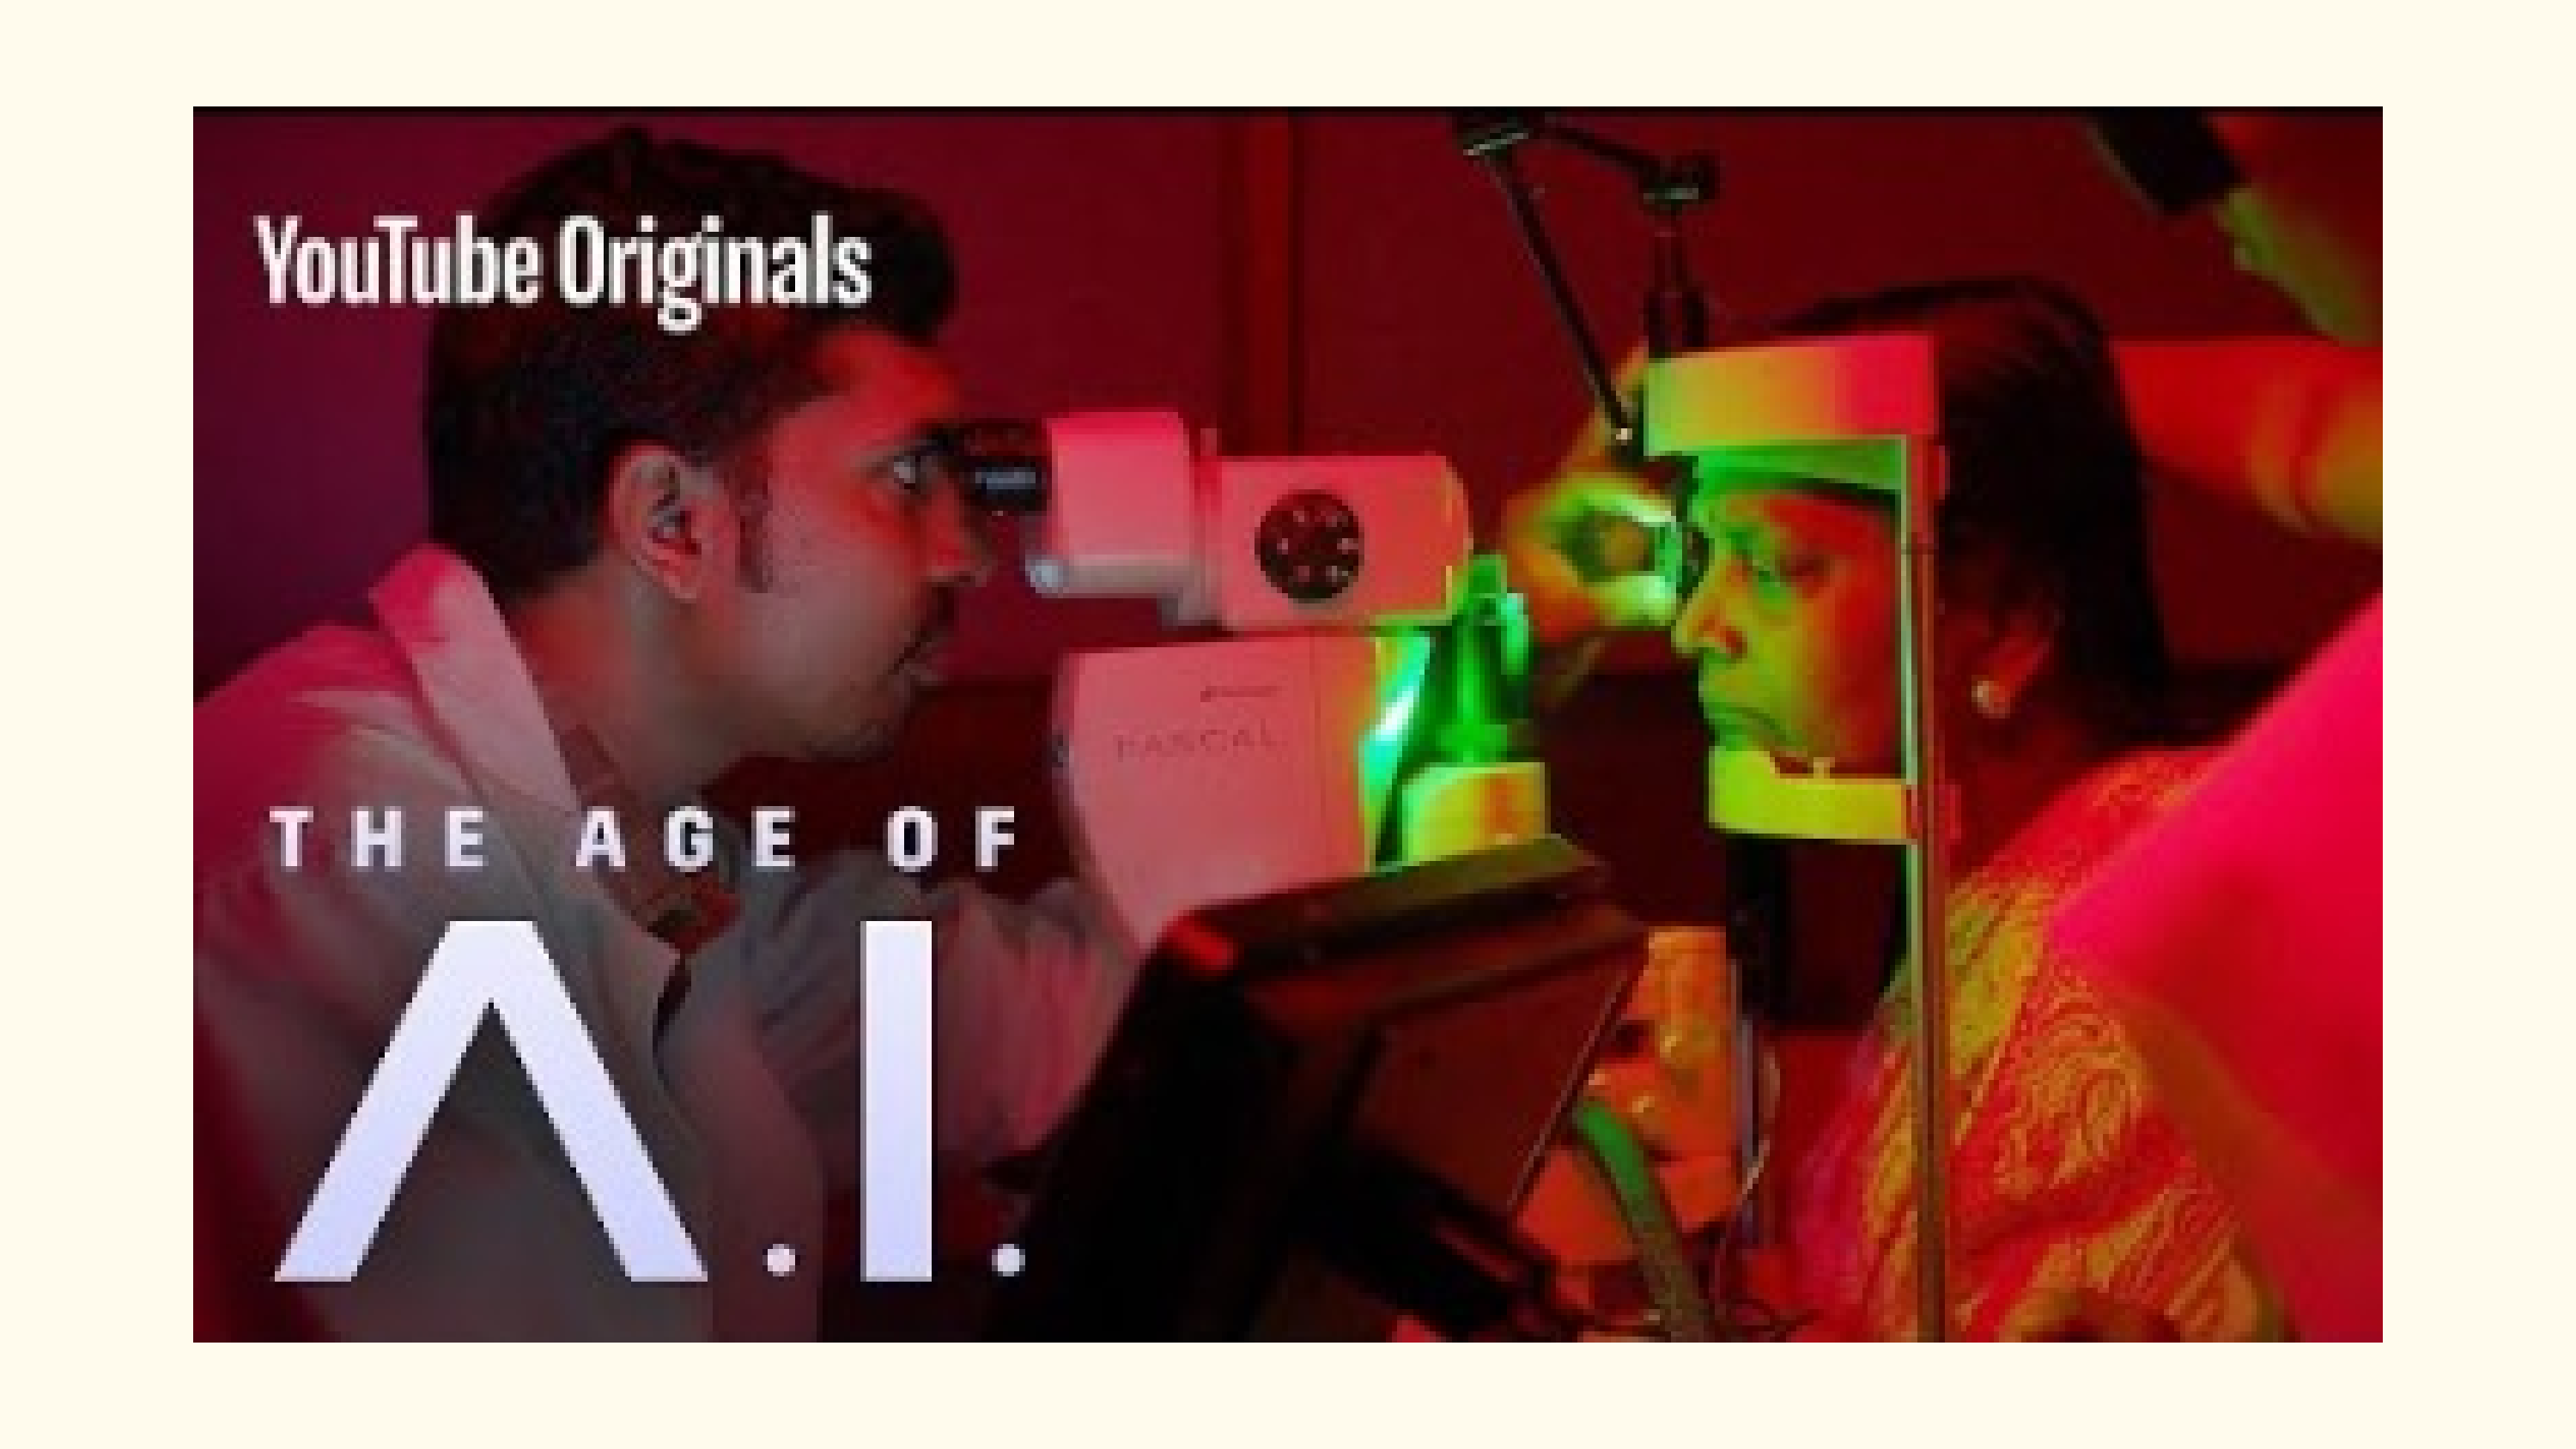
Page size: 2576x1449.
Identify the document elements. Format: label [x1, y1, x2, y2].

text_box [192, 106, 2384, 1343]
